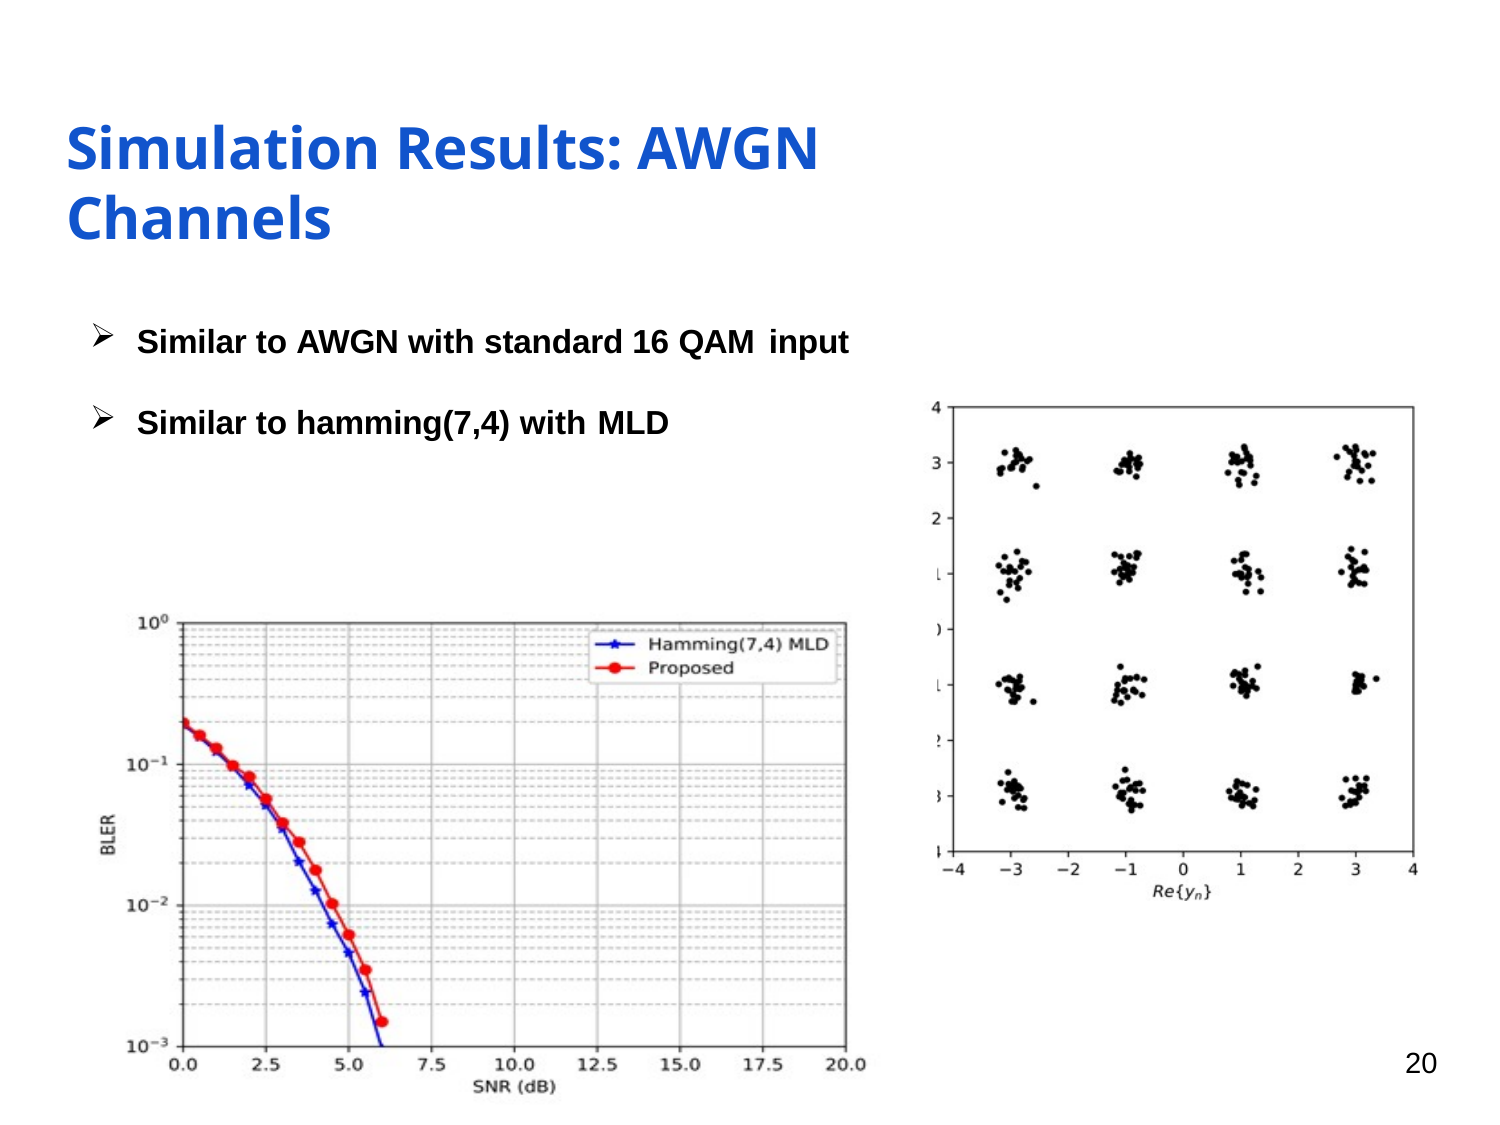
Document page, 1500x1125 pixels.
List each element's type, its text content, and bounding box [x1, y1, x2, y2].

text_box [892, 401, 1419, 901]
slide_number 20 [1400, 1045, 1442, 1125]
title Simulation Results: AWGN Channels [64, 109, 1076, 300]
text_box [54, 537, 938, 1125]
text_box Similar to AWGN with standard 16 QAM input Similar to hamming(7,4) with MLD [87, 317, 858, 442]
